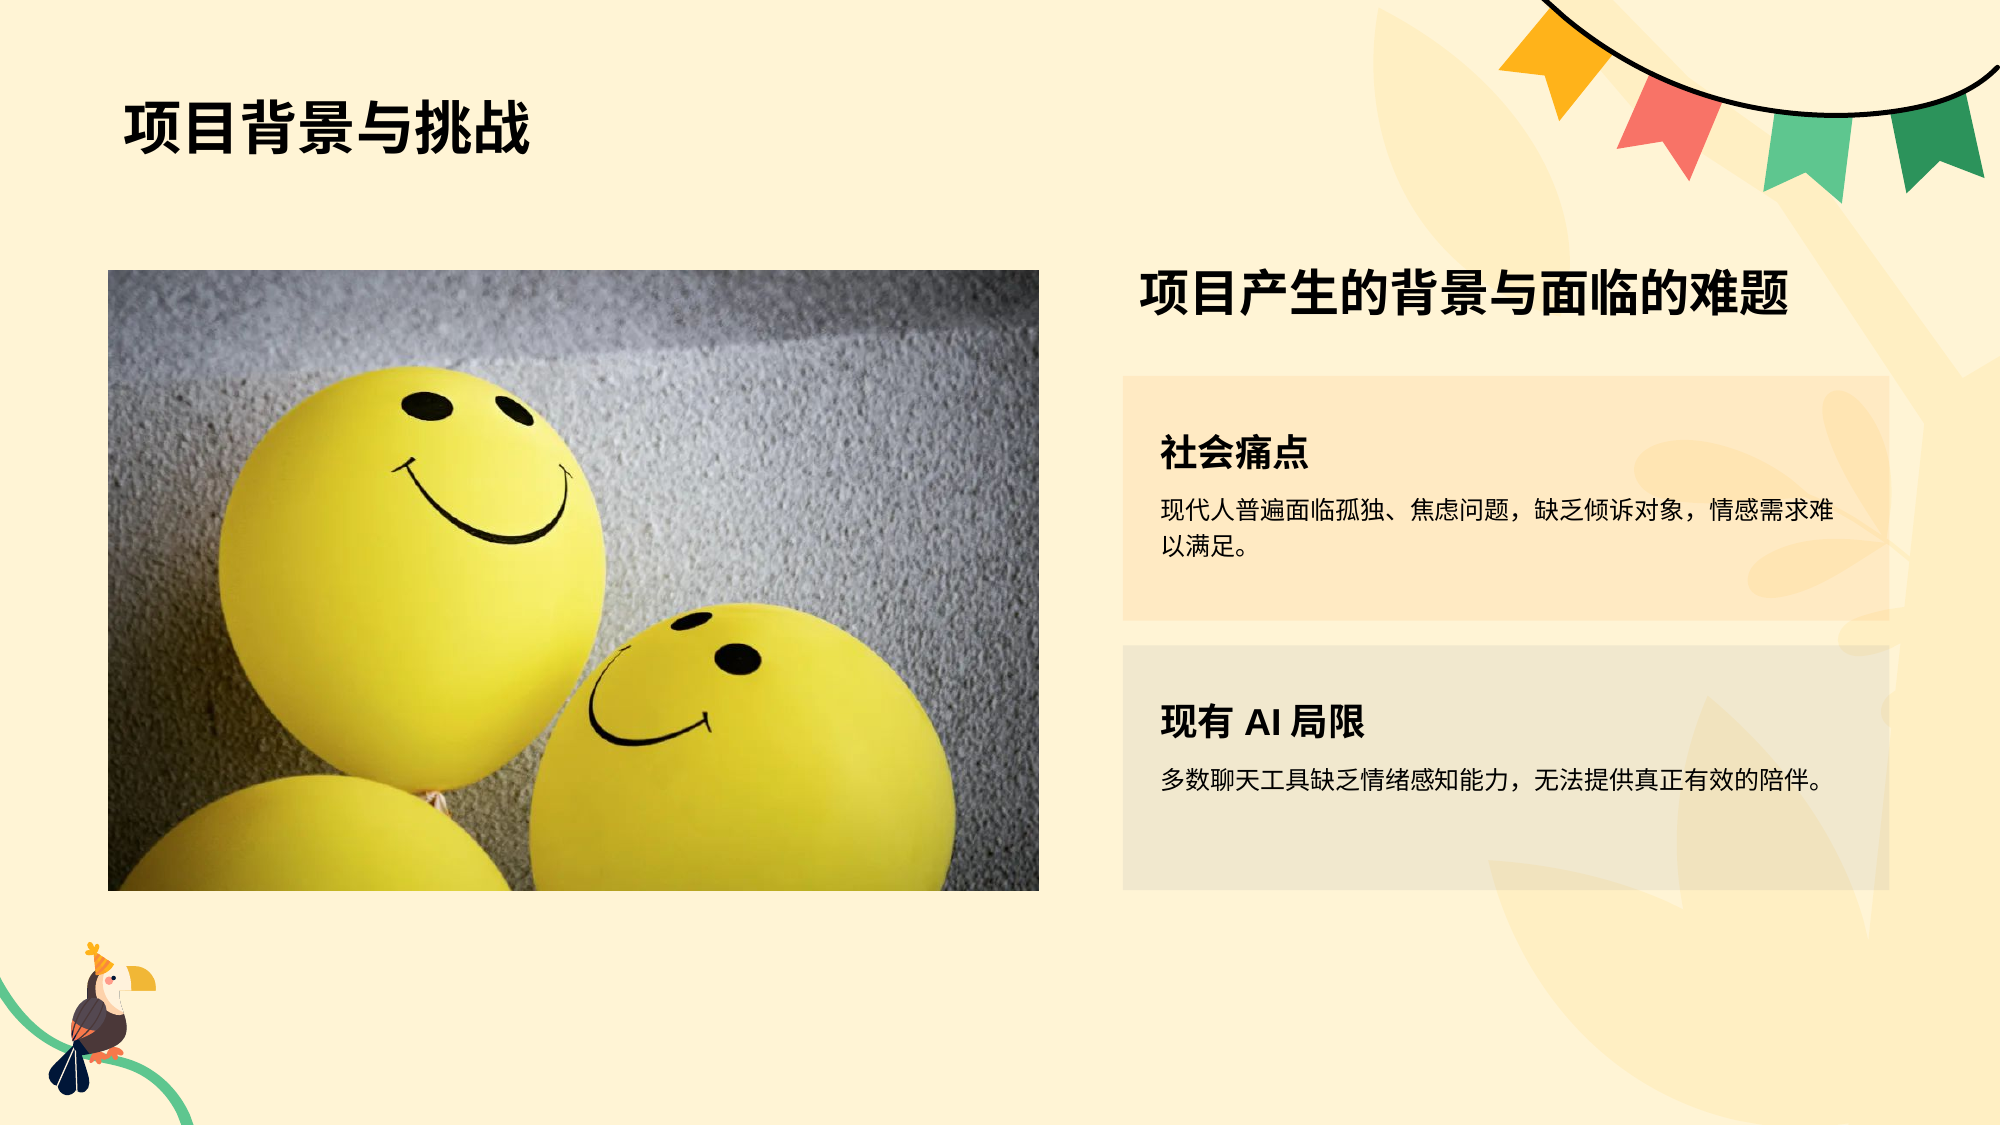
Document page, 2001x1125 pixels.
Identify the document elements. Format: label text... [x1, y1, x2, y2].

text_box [1122, 254, 1892, 891]
picture [108, 270, 1039, 891]
title 项目背景与挑战 [108, 21, 1890, 169]
